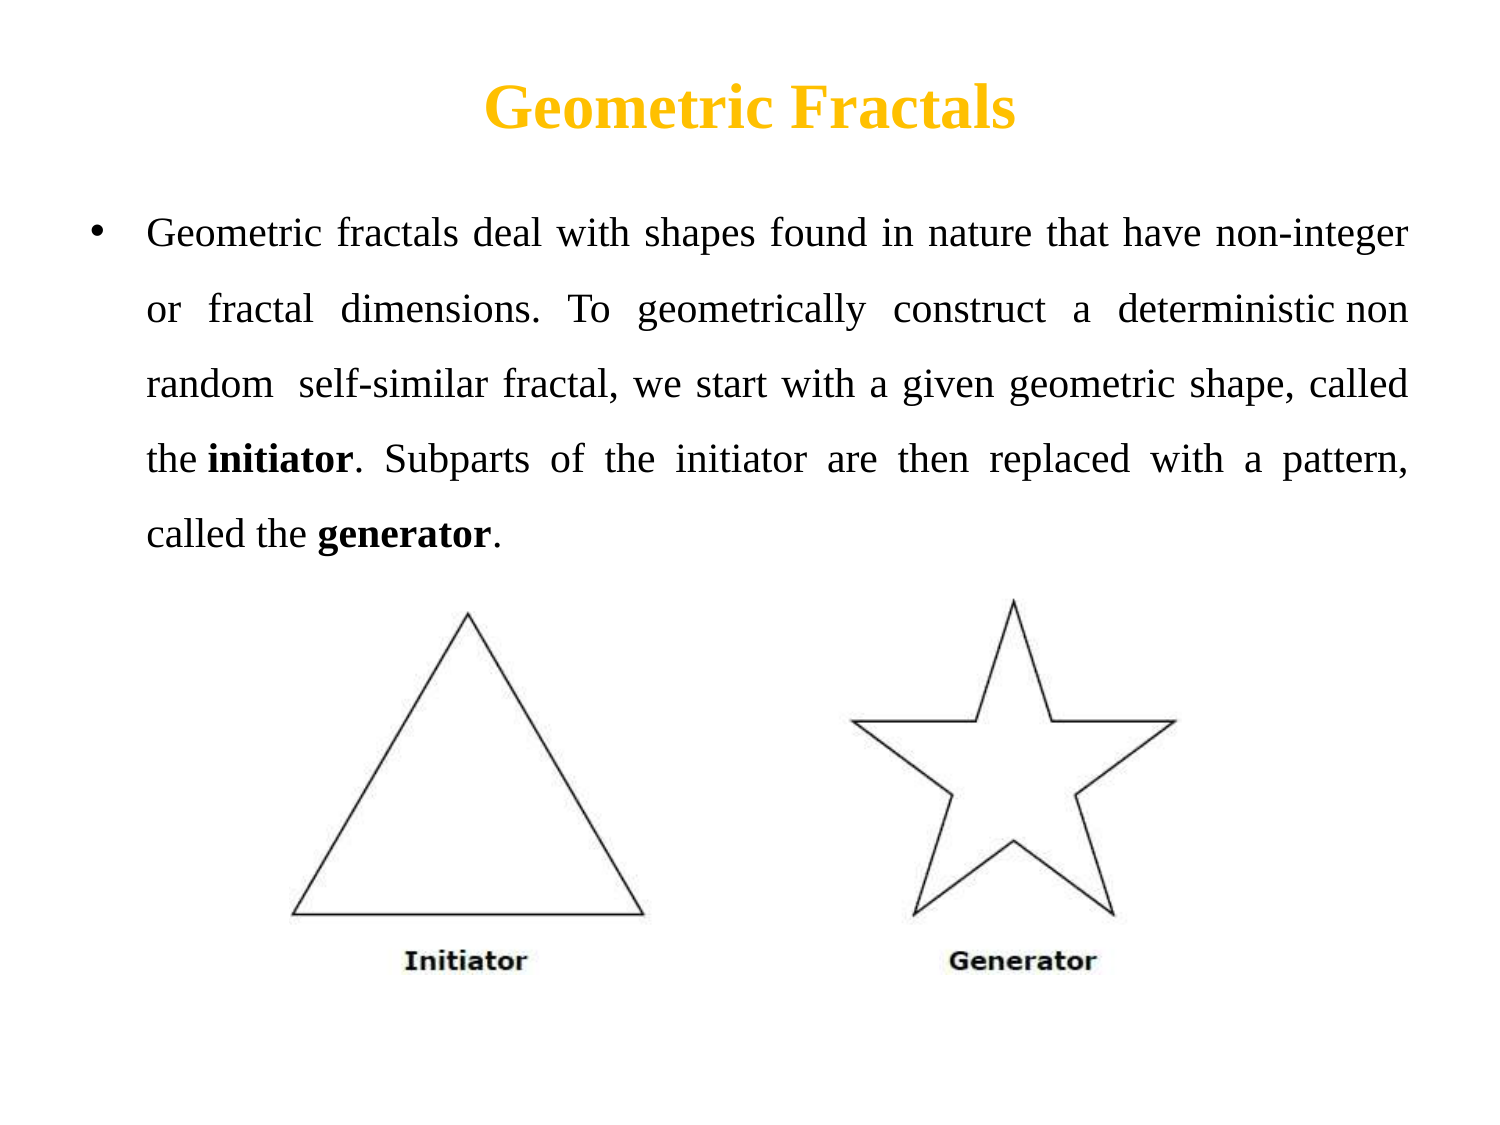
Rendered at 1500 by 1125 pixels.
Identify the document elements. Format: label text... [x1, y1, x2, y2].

title Geometric Fractals [75, 56, 1425, 172]
picture [288, 574, 1182, 975]
list Geometric fractals deal with shapes found in nature that have non-integer or fractal dimensions. To geometrically construct a deterministic non random self-similar fractal, we start with a given geometric shape, called the initiator. Subparts of the initiator are then replaced with a pattern, called the generator. [75, 172, 1425, 916]
